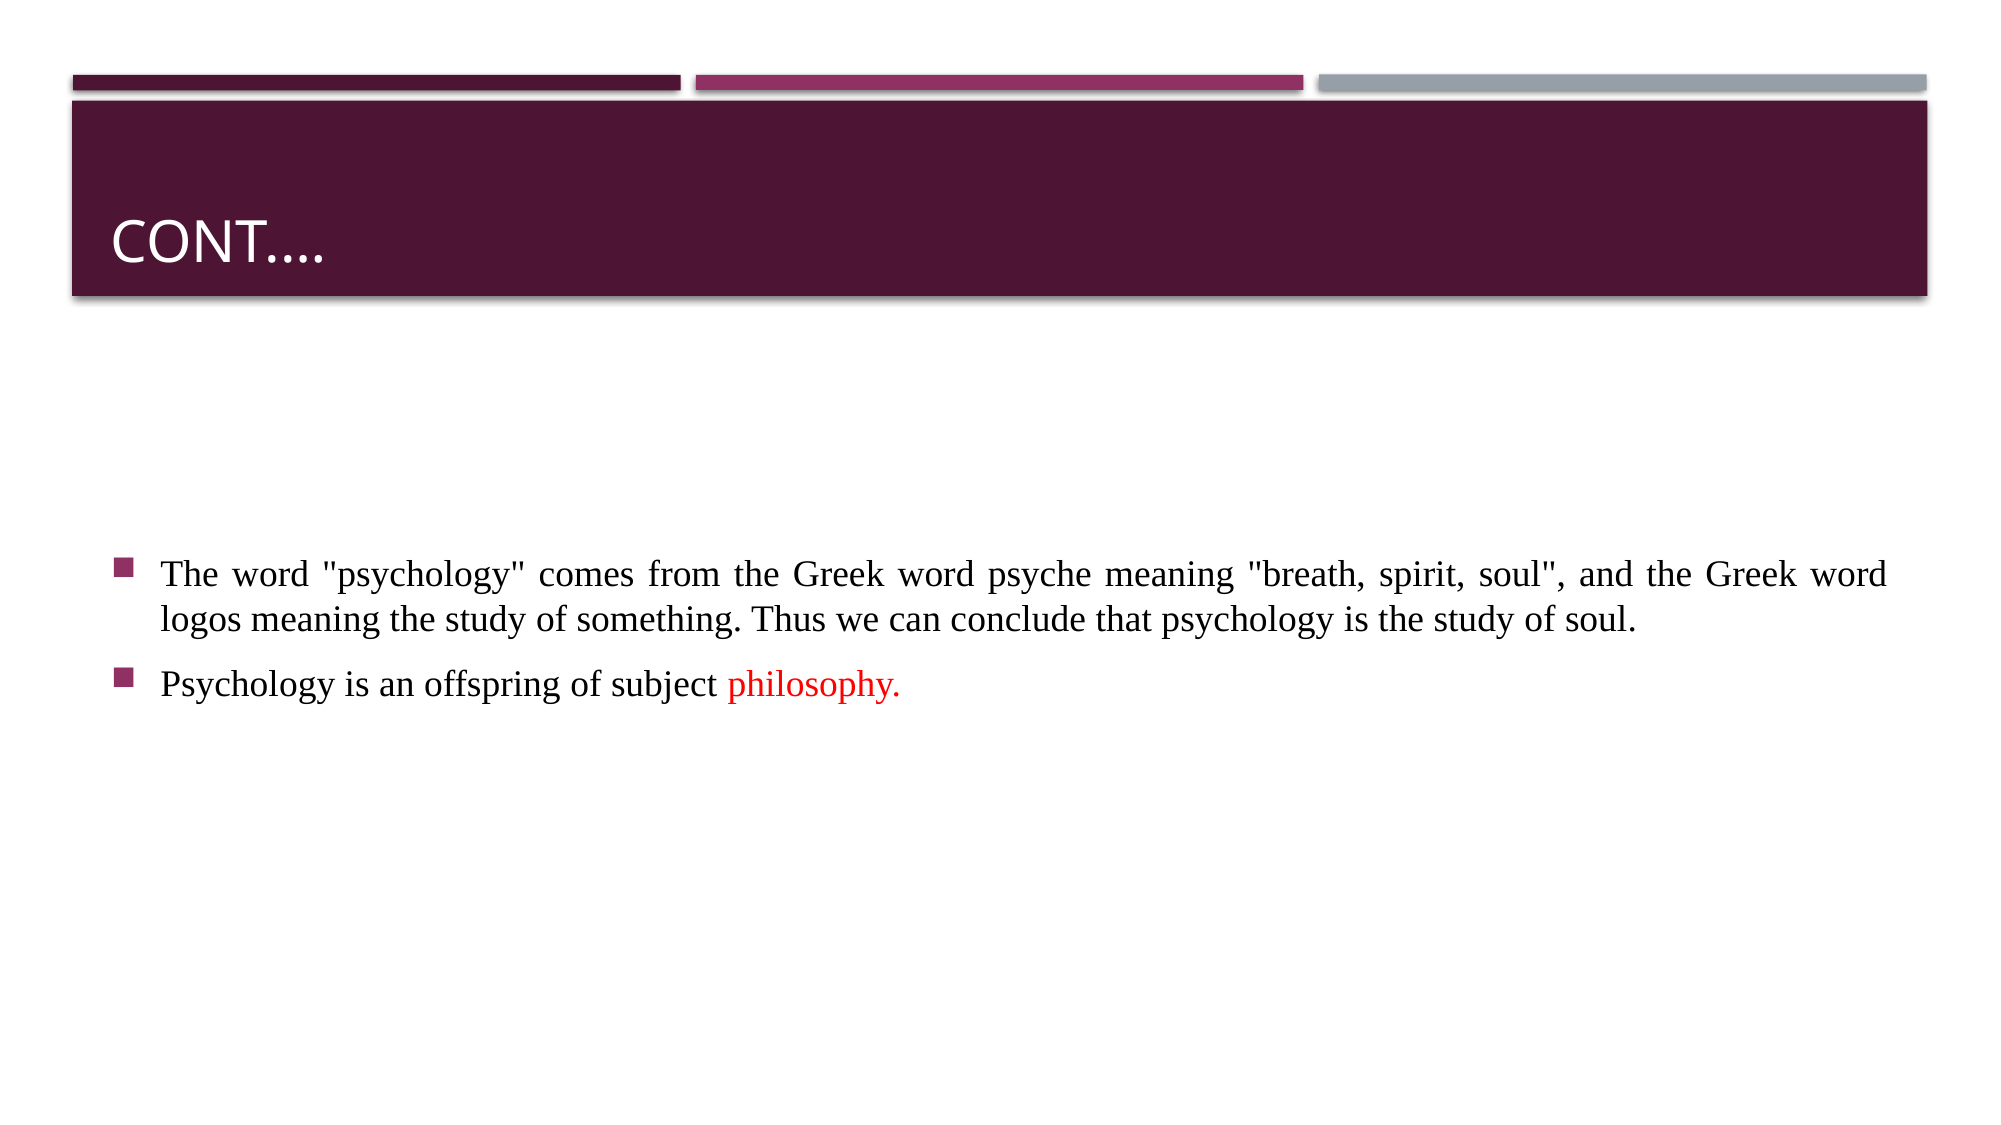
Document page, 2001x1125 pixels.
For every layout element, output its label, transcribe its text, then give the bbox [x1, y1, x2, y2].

list The word "psychology" comes from the Greek word psyche meaning "breath, spirit, soul", and the Greek word logos meaning the study of something. Thus we can conclude that psychology is the study of soul. Psychology is an offspring of subject philosophy. [95, 357, 1905, 962]
title Cont.… [95, 115, 1905, 282]
